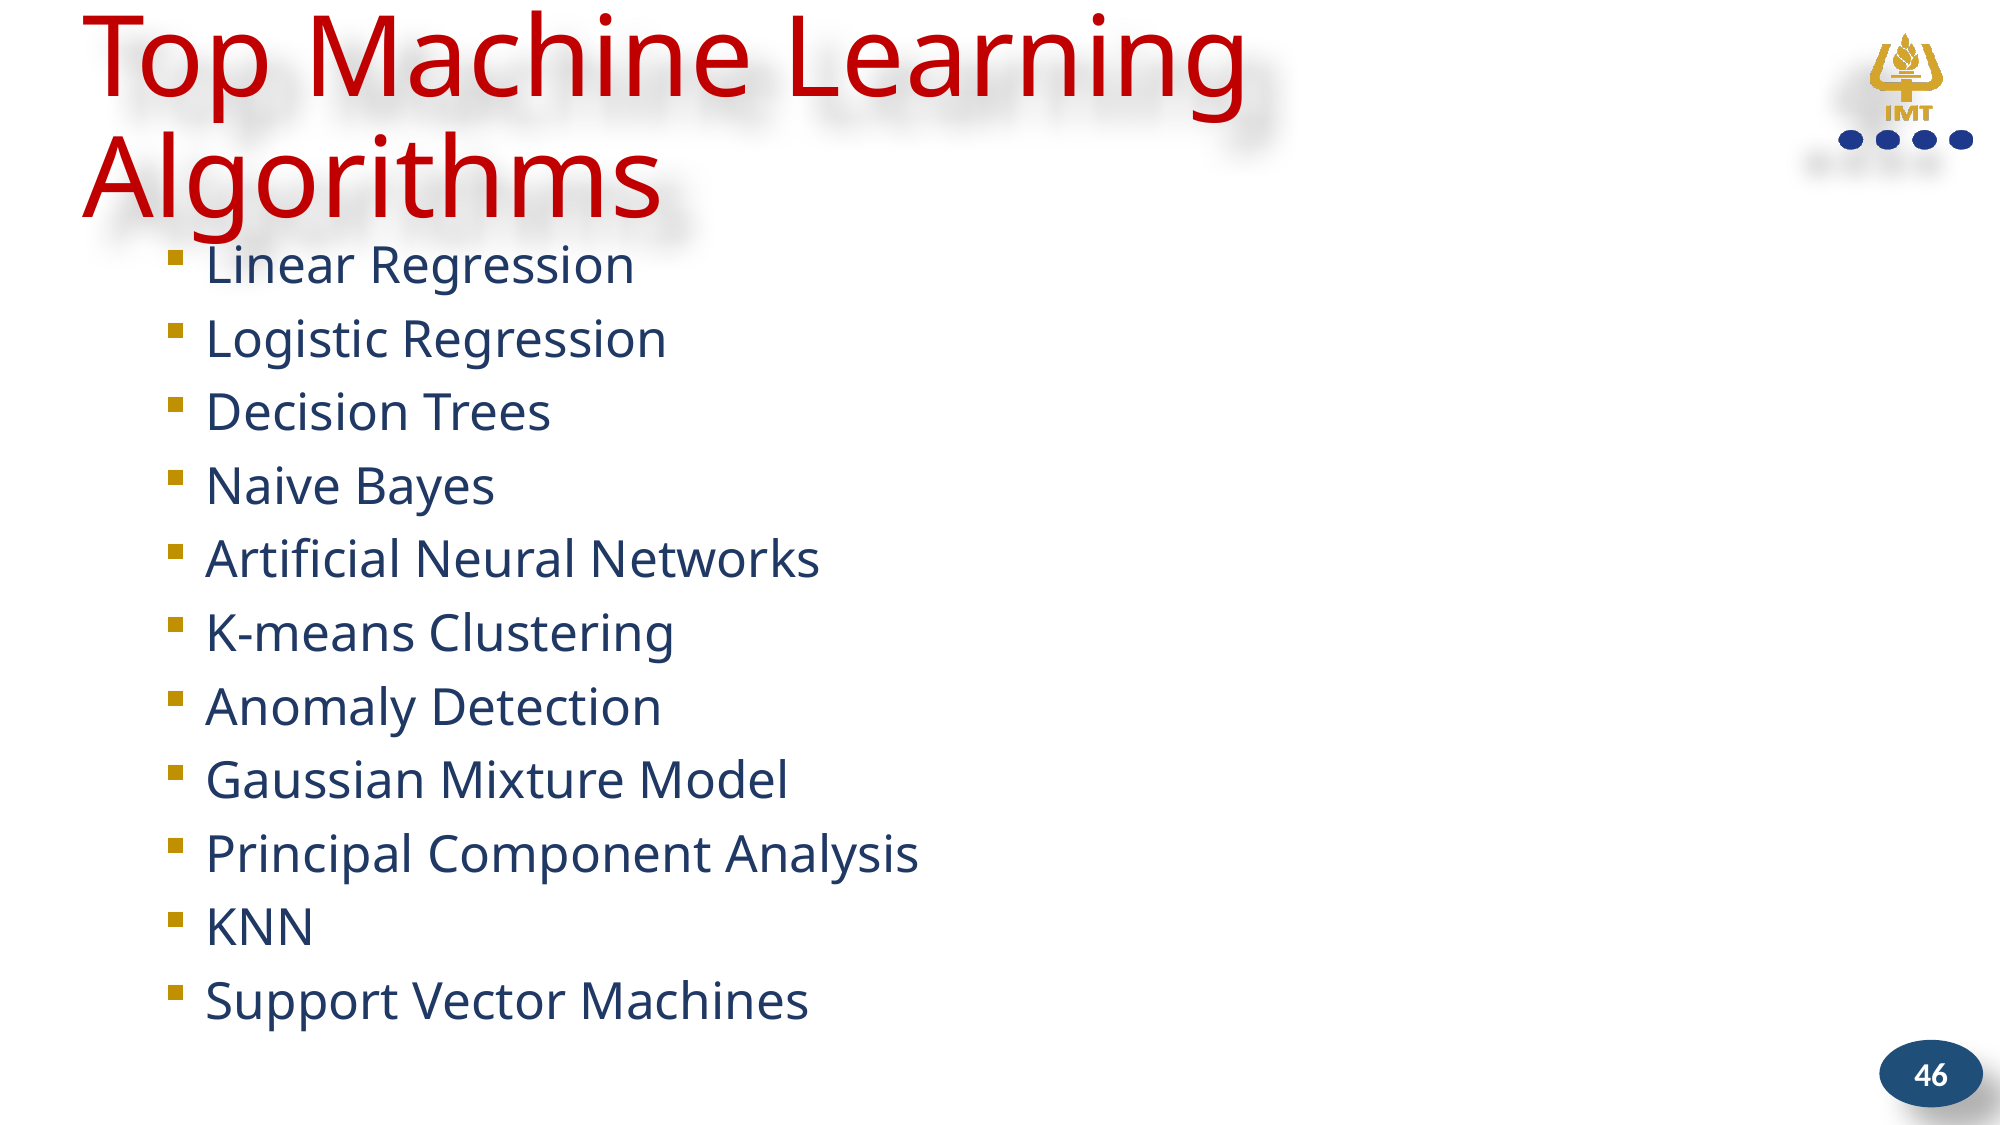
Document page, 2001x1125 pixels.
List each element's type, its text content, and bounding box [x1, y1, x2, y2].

slide_number 46 [1879, 1039, 1984, 1108]
title Top Machine Learning Algorithms [67, 62, 1854, 179]
list Linear Regression Logistic Regression Decision Trees Naive Bayes Artificial Neural Networks K-means Clustering Anomaly Detection Gaussian Mixture Model Principal Component Analysis KNN Support Vector Machines [148, 231, 982, 1040]
picture [1838, 33, 1973, 150]
